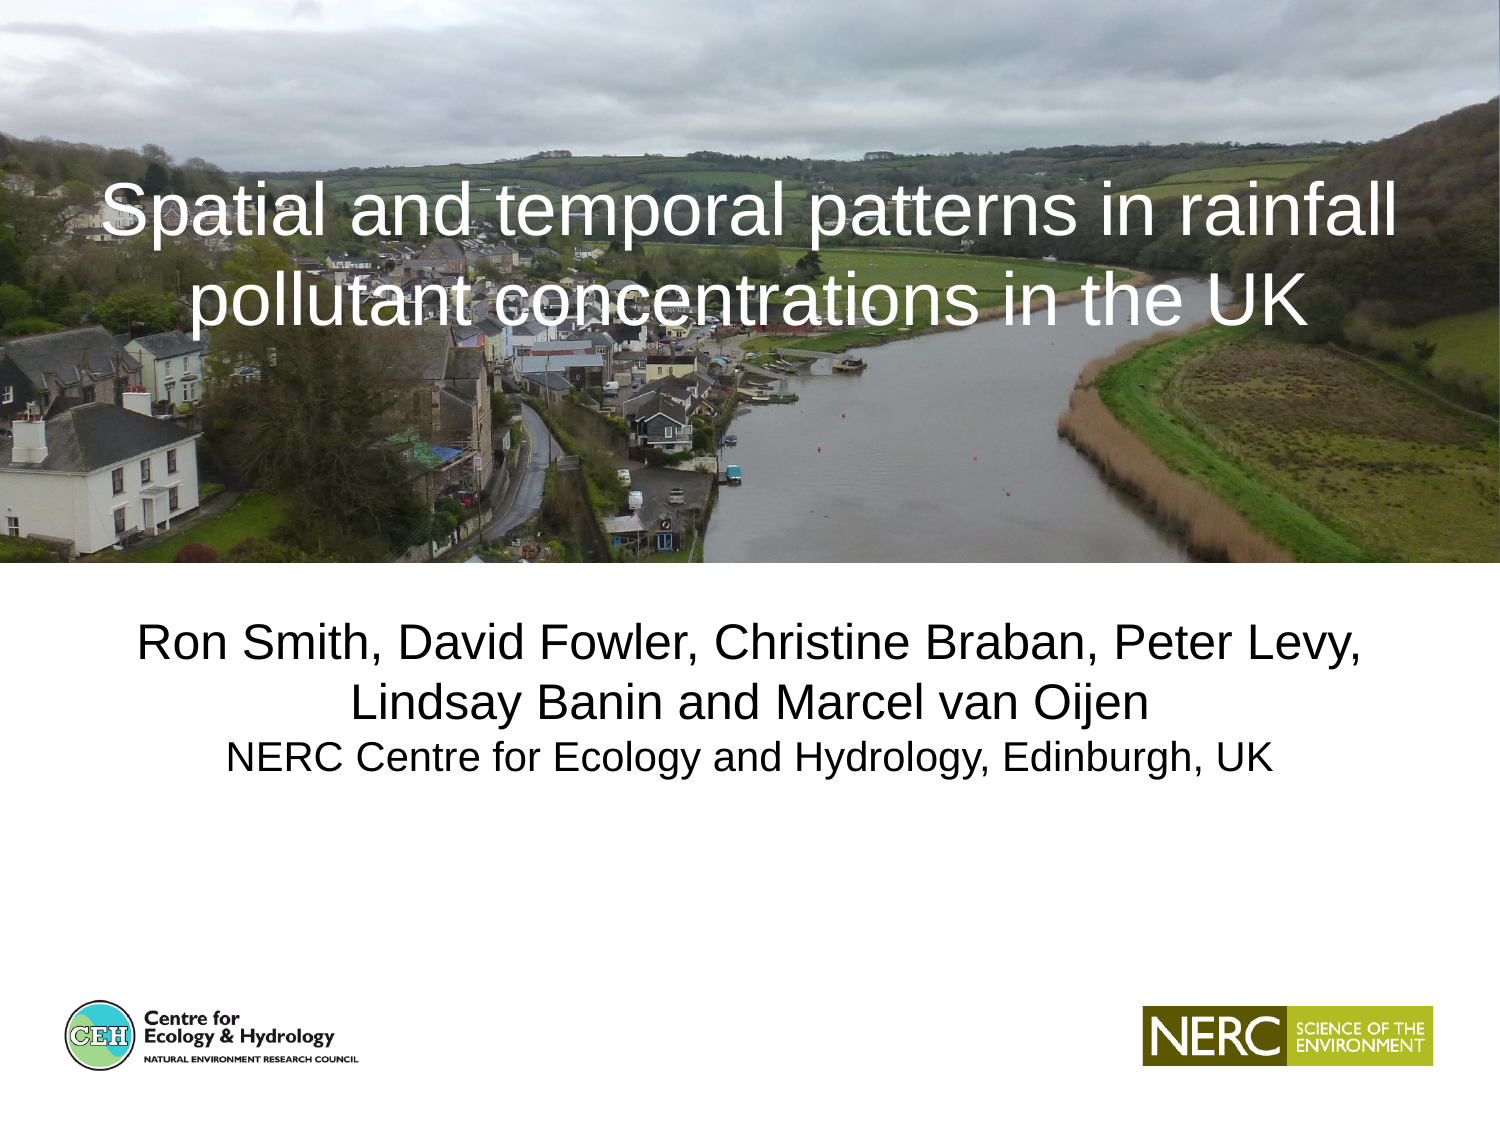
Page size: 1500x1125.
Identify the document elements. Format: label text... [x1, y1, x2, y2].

picture [0, 0, 1500, 563]
list Ron Smith, David Fowler, Christine Braban, Peter Levy, Lindsay Banin and Marcel van Oijen NERC Centre for Ecology and Hydrology, Edinburgh, UK [0, 571, 1500, 1125]
